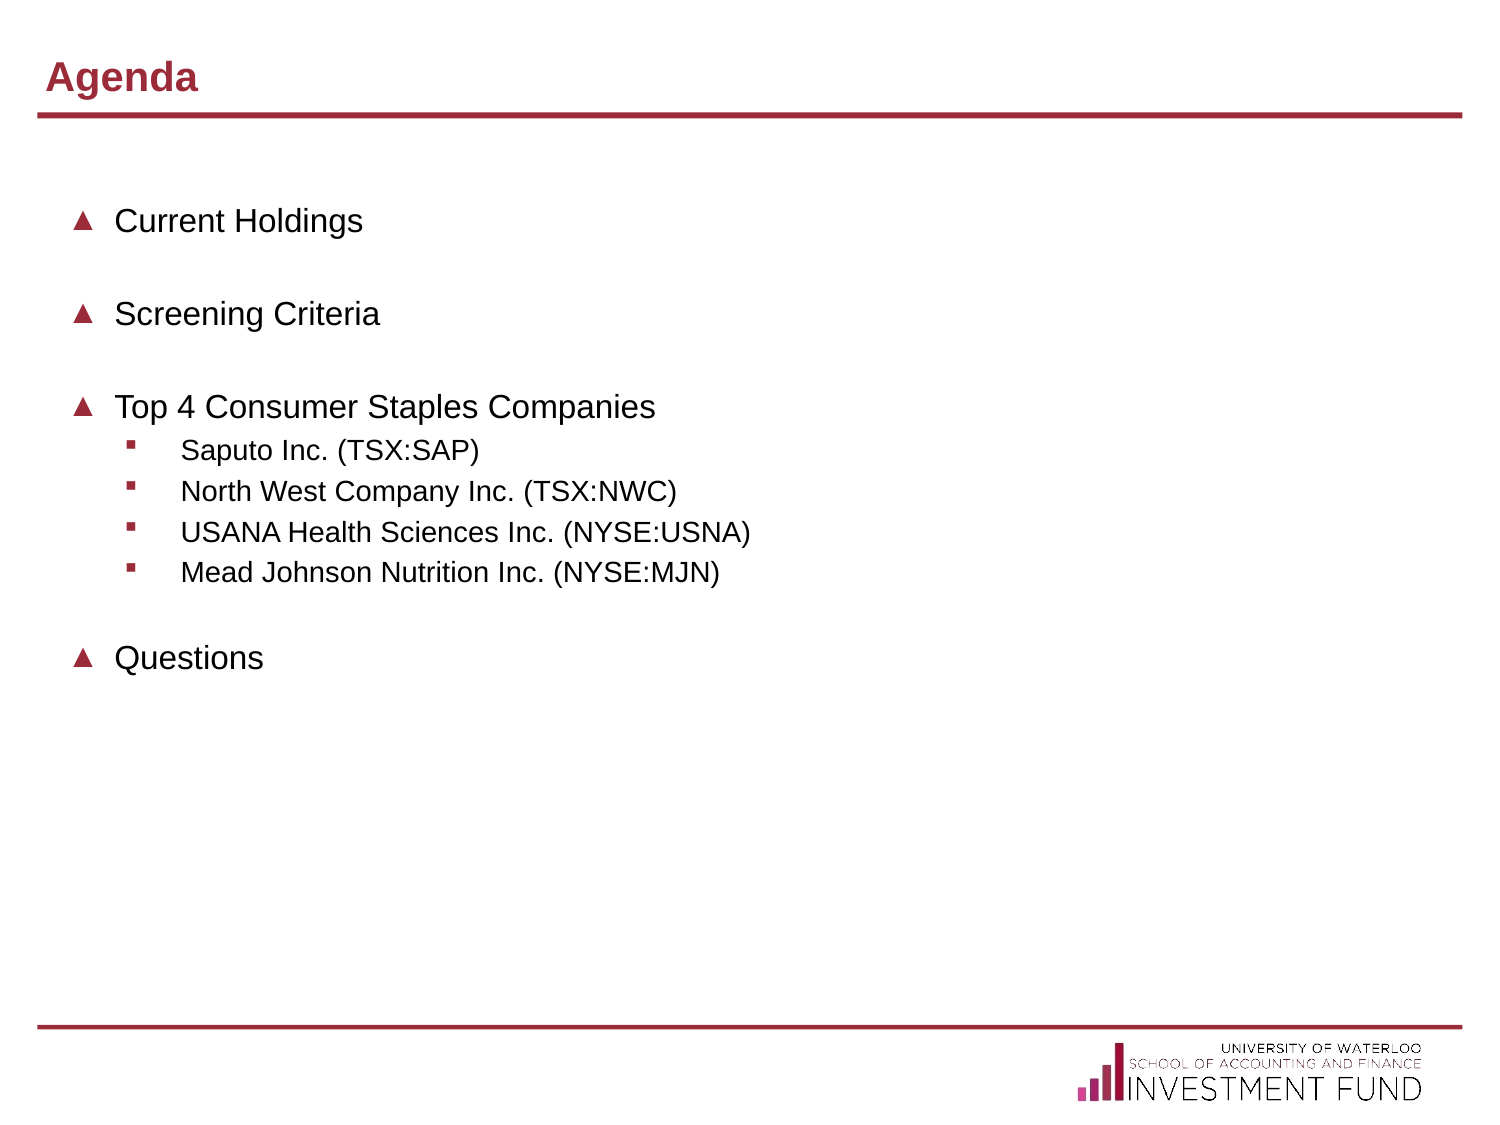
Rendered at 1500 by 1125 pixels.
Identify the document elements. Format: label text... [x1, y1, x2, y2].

title Agenda [37, 37, 1463, 113]
picture [1074, 1039, 1425, 1103]
list Current Holdings Screening Criteria Top 4 Consumer Staples Companies Saputo Inc. (TSX:SAP) North West Company Inc. (TSX:NWC) USANA Health Sciences Inc. (NYSE:USNA) Mead Johnson Nutrition Inc. (NYSE:MJN) Questions [32, 137, 1458, 988]
